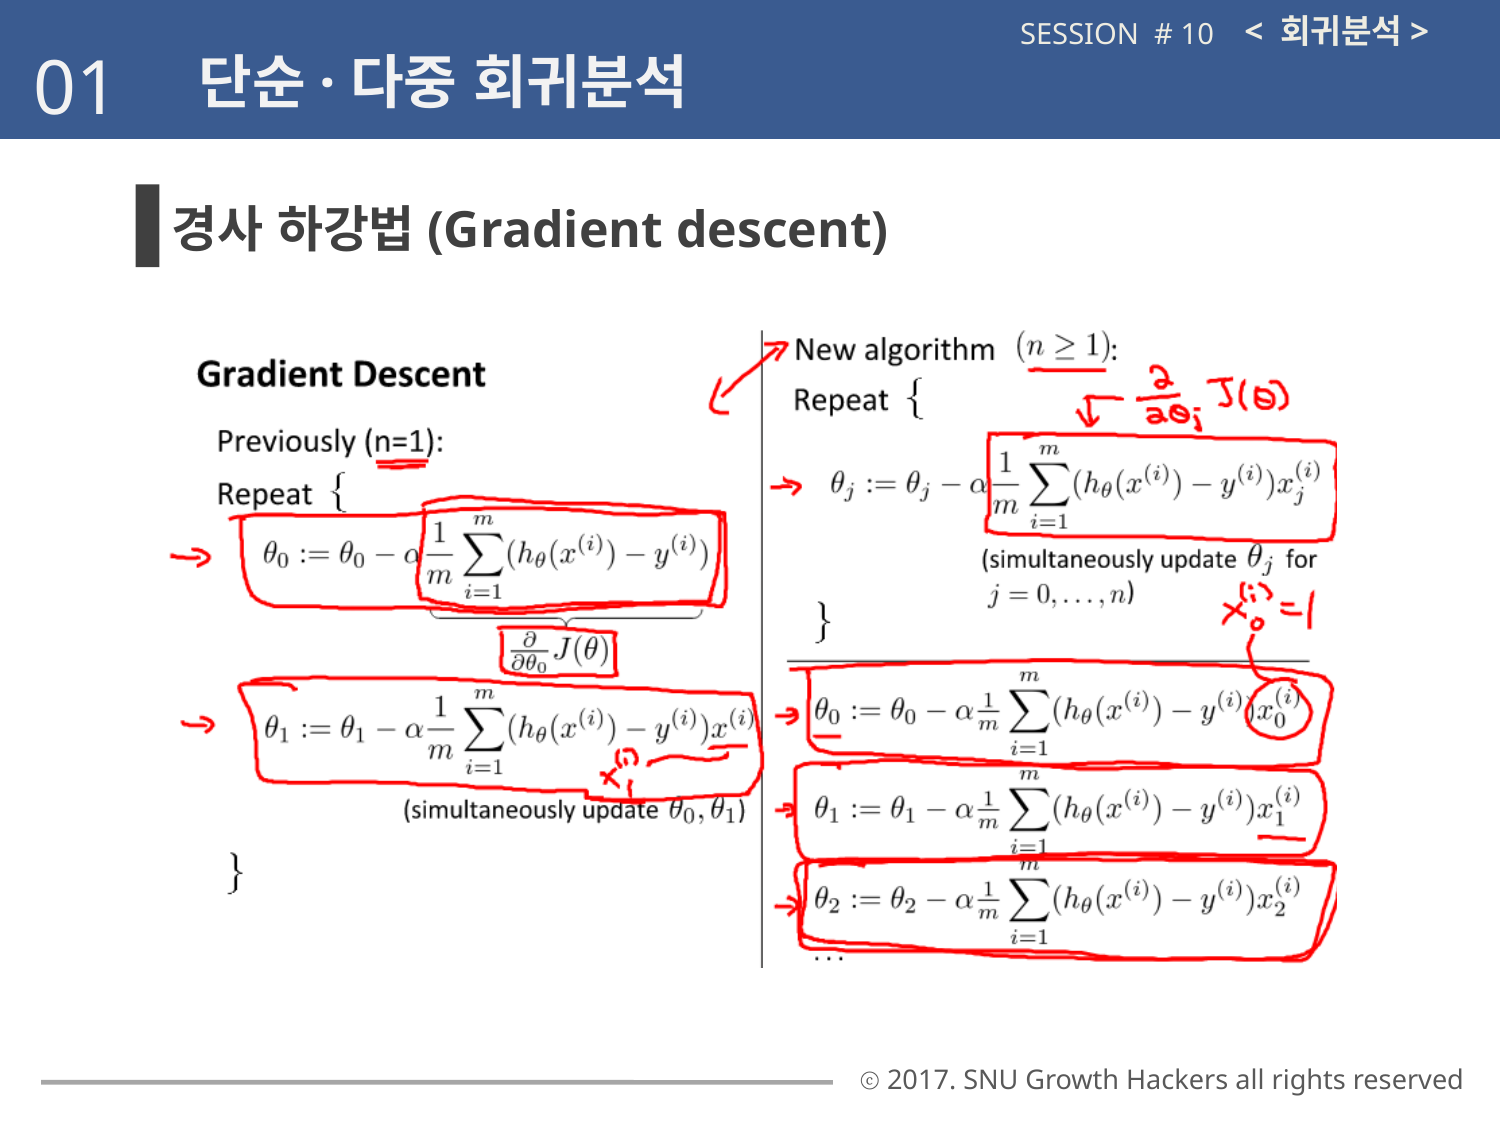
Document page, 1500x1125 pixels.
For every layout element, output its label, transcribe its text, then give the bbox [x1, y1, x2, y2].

text_box 단순·다중 회귀분석 [183, 37, 703, 123]
text_box ⓒ 2017. SNU Growth Hackers all rights reserved [844, 1055, 1495, 1103]
text_box [134, 182, 161, 269]
text_box 01 [18, 32, 135, 138]
text_box 경사 하강법(Gradient descent) [156, 189, 905, 265]
text_box [0, 0, 1500, 139]
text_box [986, 2, 1440, 59]
picture [162, 314, 1338, 968]
